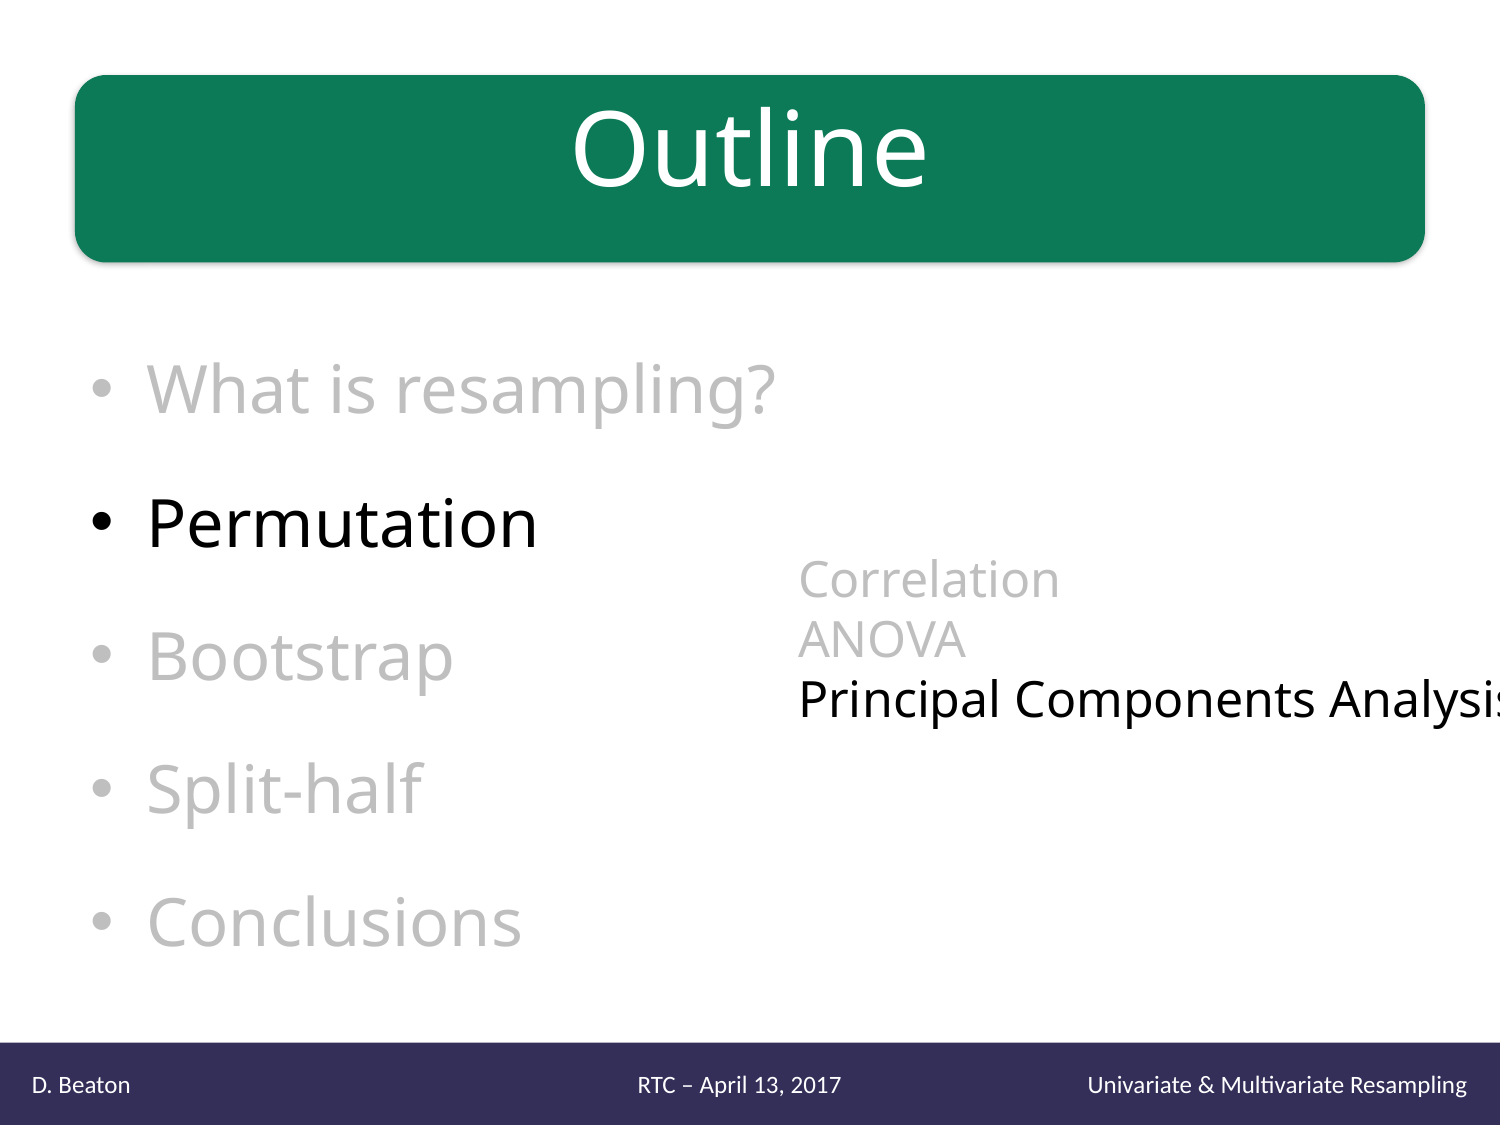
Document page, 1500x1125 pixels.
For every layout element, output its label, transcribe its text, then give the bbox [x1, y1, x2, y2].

text_box Correlation ANOVA Principal Components Analysis [783, 539, 1500, 735]
list What is resampling? Permutation Bootstrap Split-half Conclusions [75, 262, 1425, 1005]
title Outline [75, 75, 1425, 262]
